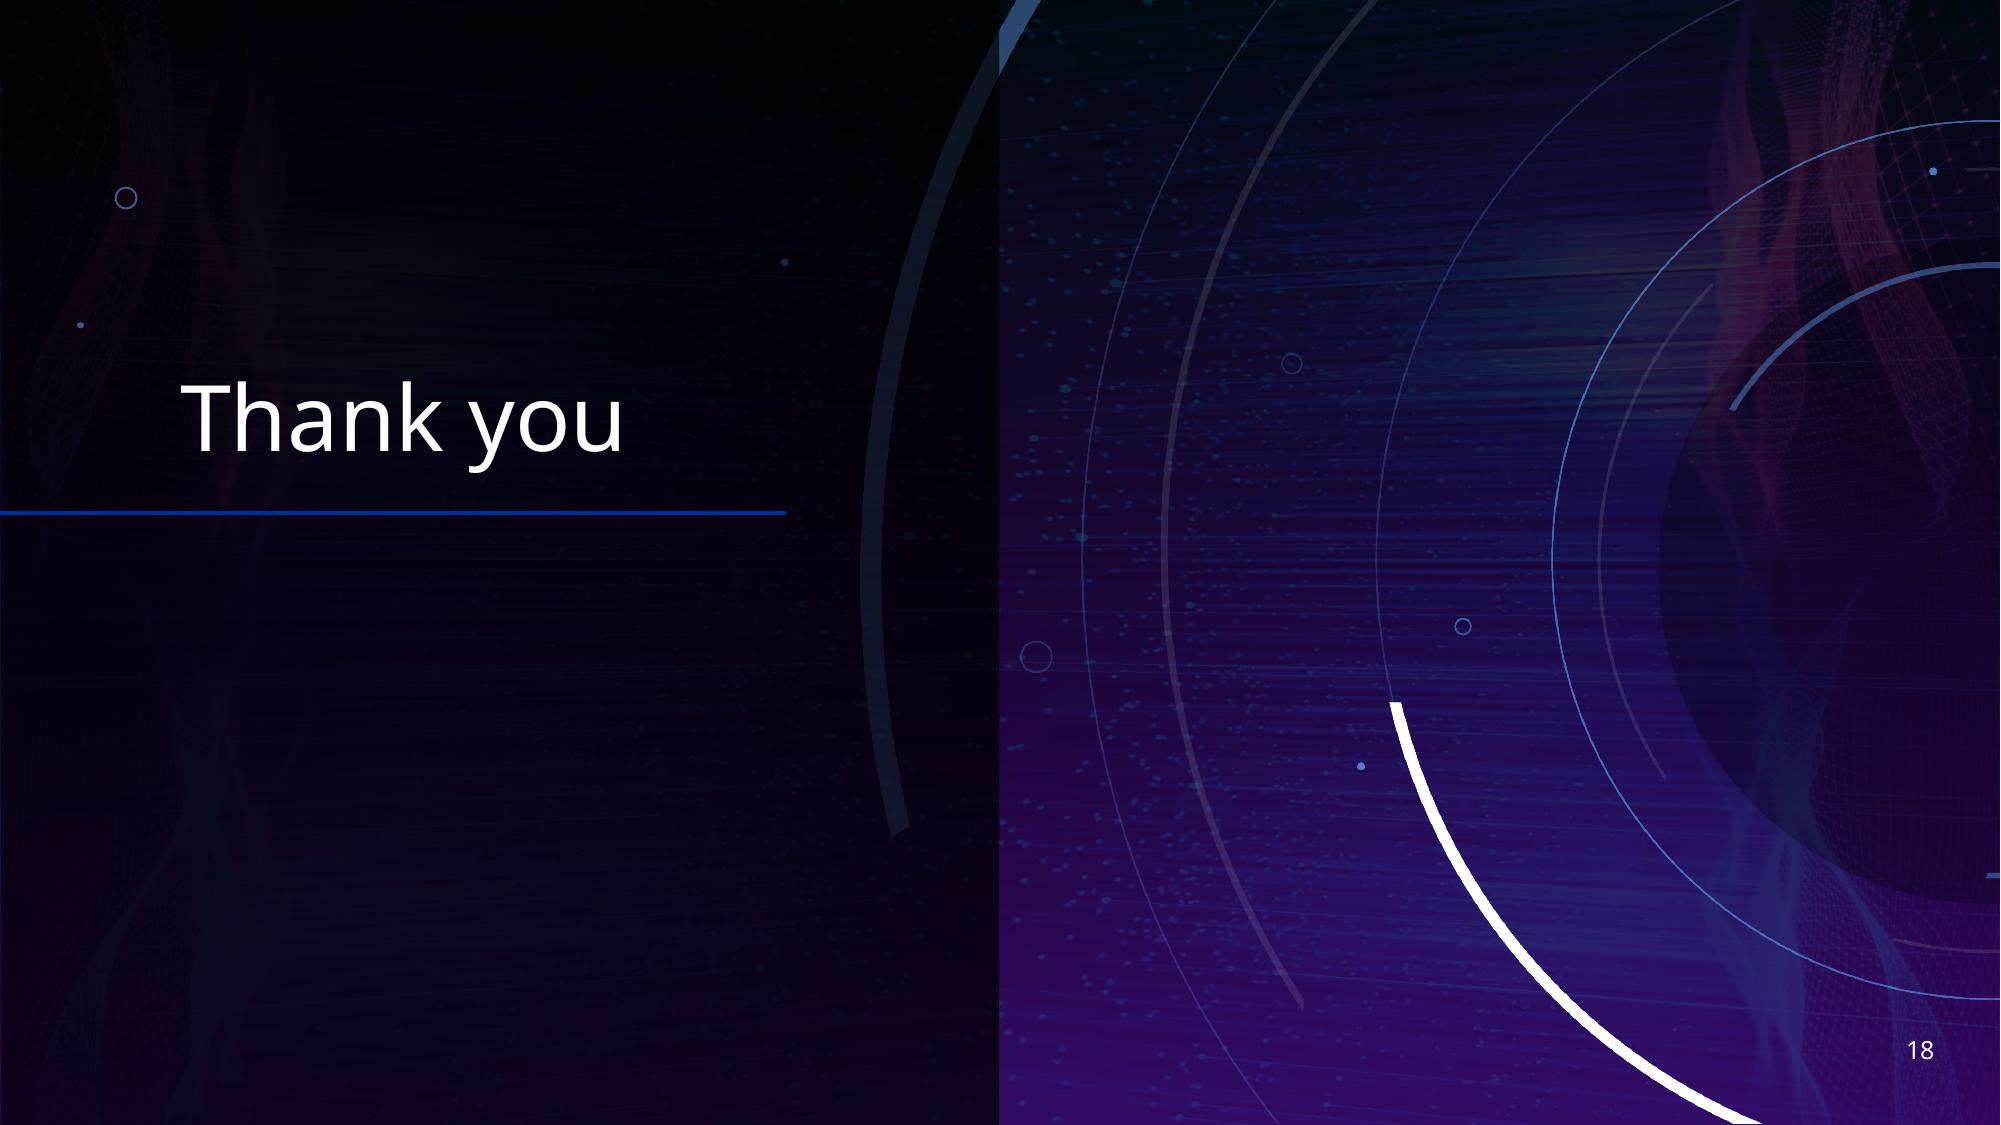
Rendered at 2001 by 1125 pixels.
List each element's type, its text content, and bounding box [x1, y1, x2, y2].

title Thank you [165, 256, 784, 480]
picture [731, 0, 2001, 1124]
slide_number 18 [1499, 1021, 1950, 1082]
